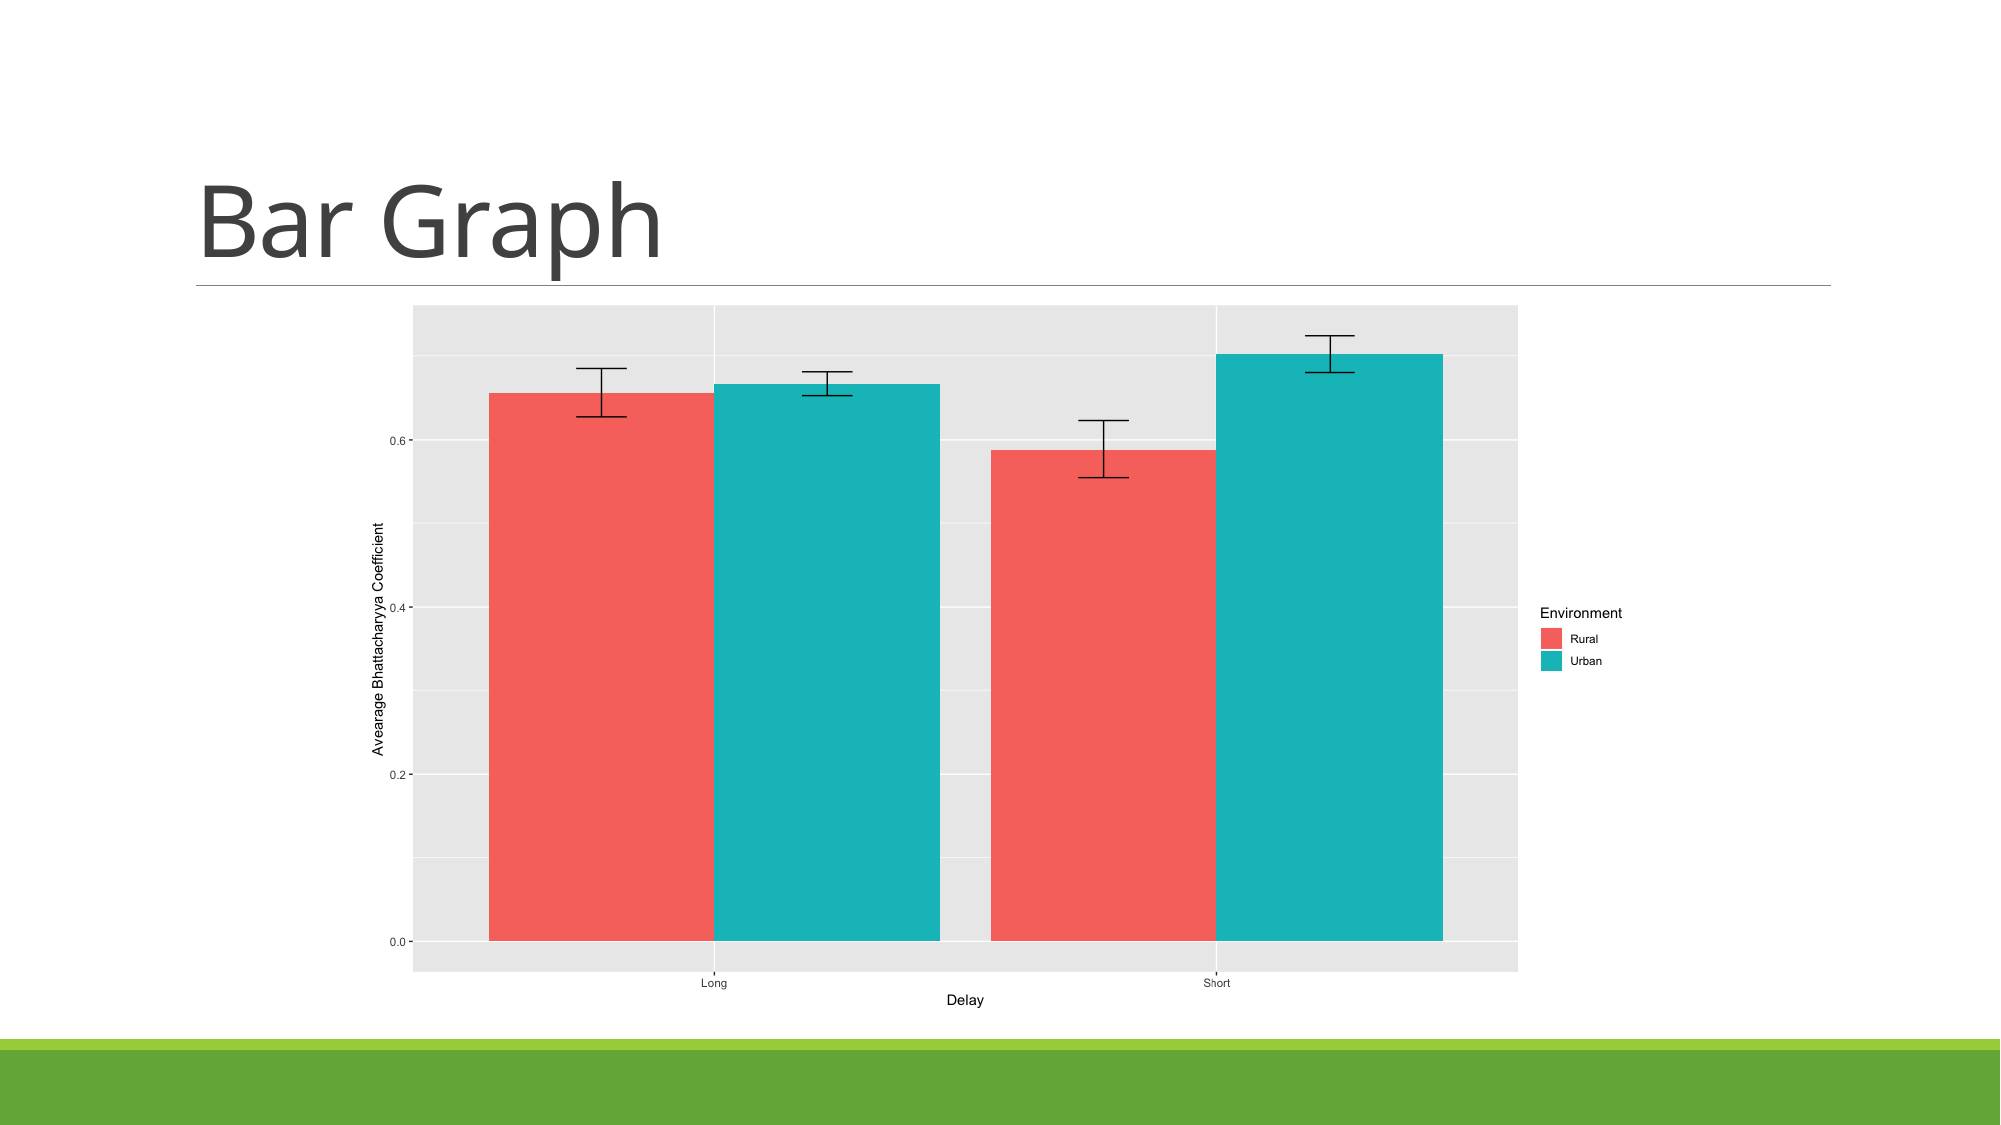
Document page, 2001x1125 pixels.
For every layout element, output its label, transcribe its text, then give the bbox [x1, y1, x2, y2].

picture [364, 298, 1636, 1014]
title Bar Graph [180, 47, 1830, 285]
